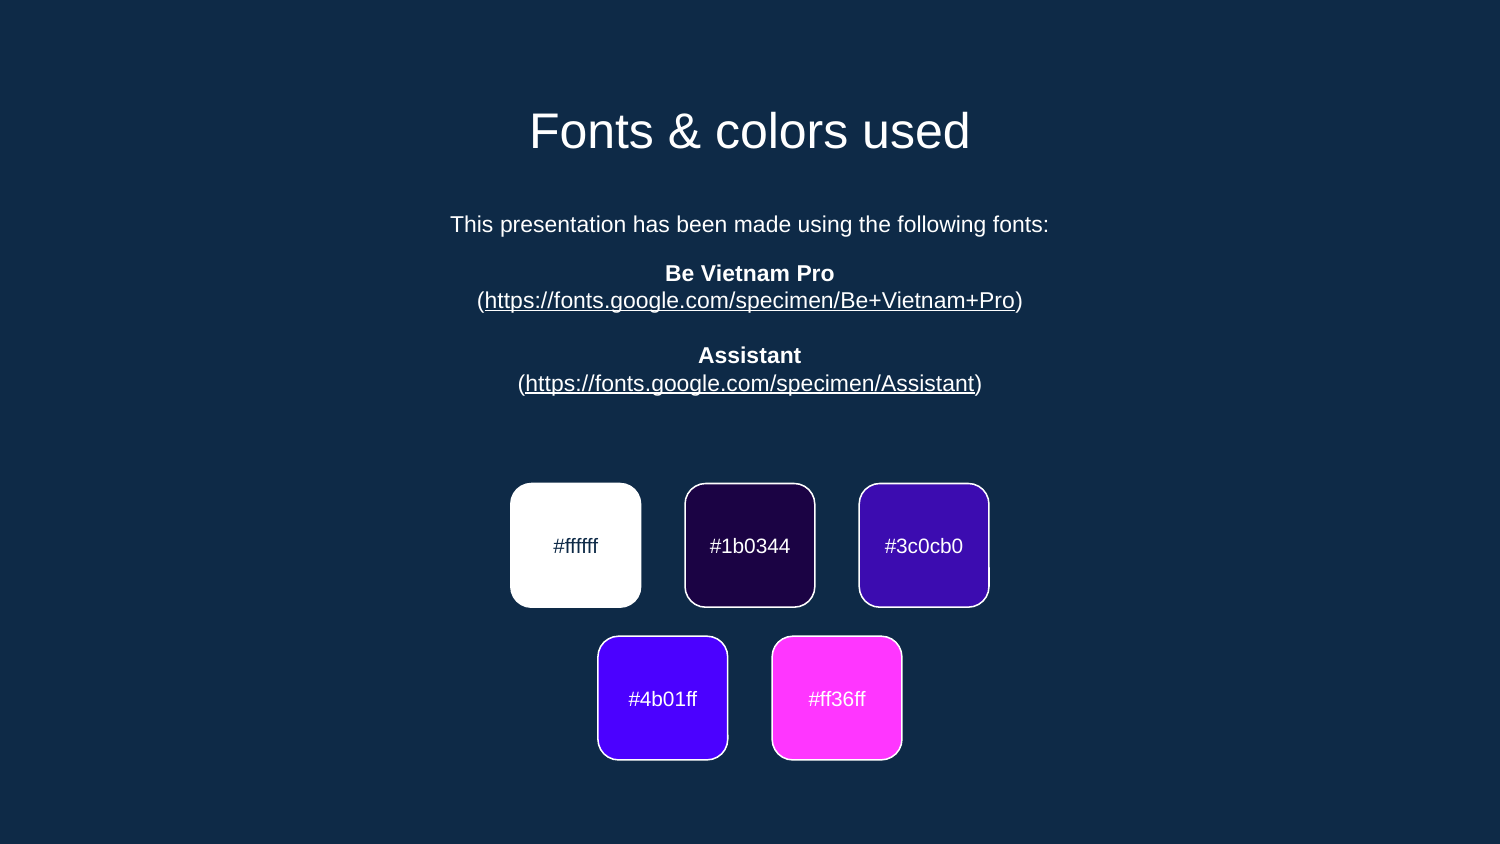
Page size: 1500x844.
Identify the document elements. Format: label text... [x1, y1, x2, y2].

text_box This presentation has been made using the following fonts: Be Vietnam Pro (https://fonts.google.com/specimen/Be+Vietnam+Pro) Assistant (https://fonts.google.com/specimen/Assistant) [118, 194, 1382, 436]
text_box [772, 636, 902, 661]
text_box [597, 636, 728, 661]
text_box [685, 483, 815, 509]
title Fonts & colors used [118, 83, 1382, 163]
text_box #1b0344 [685, 509, 815, 582]
text_box #ffffff [510, 509, 641, 582]
text_box [510, 483, 641, 509]
text_box [859, 483, 989, 509]
text_box [772, 735, 902, 760]
text_box #ff36ff [772, 661, 902, 735]
text_box [859, 582, 989, 608]
text_box [597, 735, 728, 760]
text_box [685, 582, 815, 608]
text_box #4b01ff [597, 661, 728, 735]
text_box #3c0cb0 [859, 509, 989, 582]
text_box [510, 582, 641, 608]
